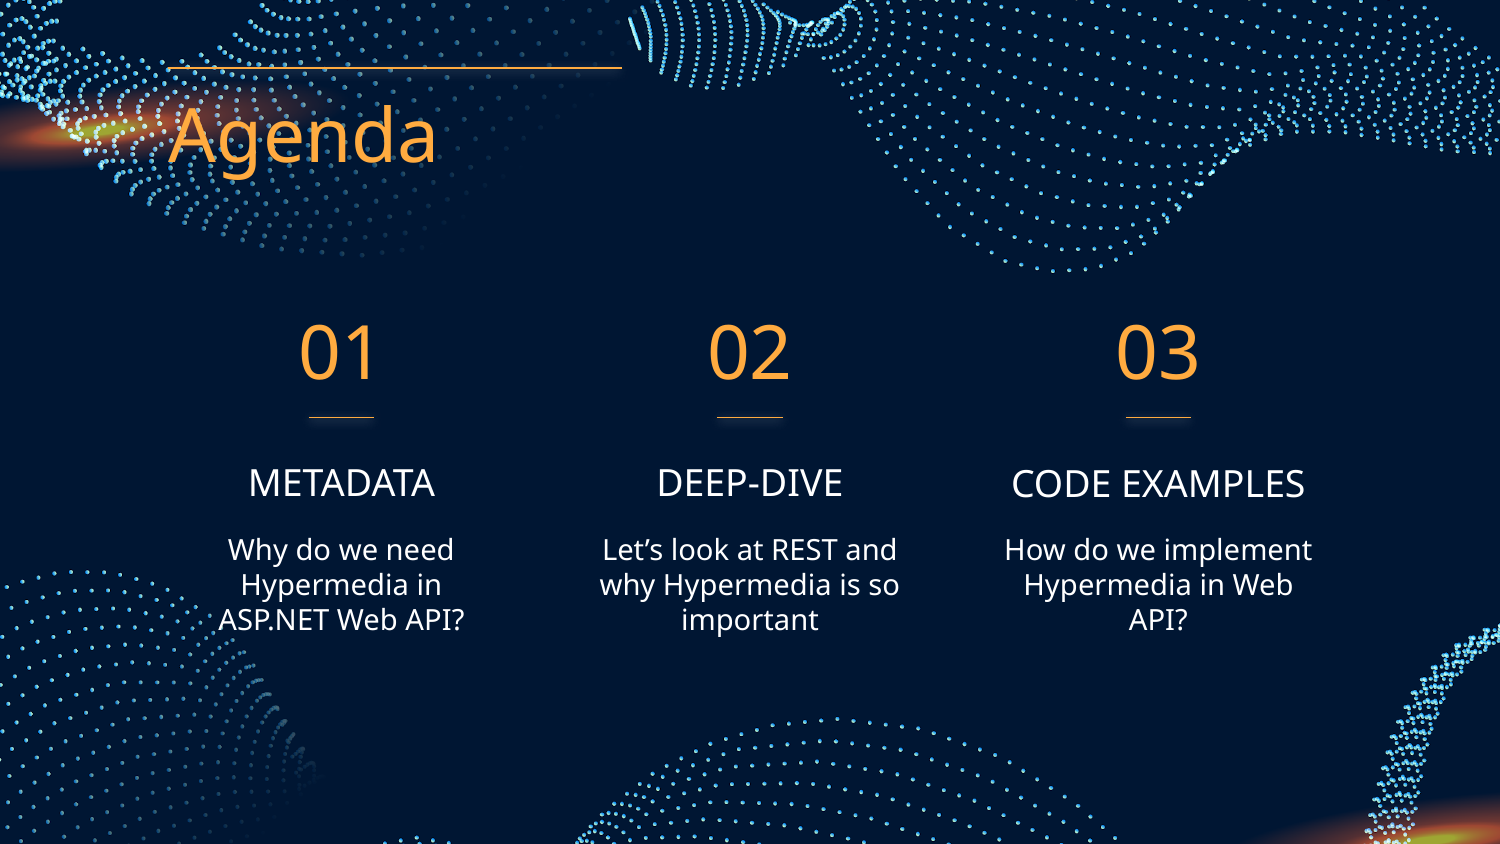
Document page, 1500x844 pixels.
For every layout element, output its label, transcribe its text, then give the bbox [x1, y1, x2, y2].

title 01 [171, 290, 512, 410]
title CODE EXAMPLES [970, 429, 1347, 520]
title METADATA [171, 429, 512, 516]
subtitle Why do we need Hypermedia in ASP.NET Web API? [171, 516, 512, 719]
subtitle How do we implement Hypermedia in Web API? [988, 516, 1328, 719]
title 02 [580, 290, 920, 410]
subtitle Let’s look at REST and why Hypermedia is so important [580, 516, 920, 719]
text_box Agenda [153, 72, 914, 228]
title 03 [988, 290, 1328, 410]
title DEEP-DIVE [580, 429, 920, 516]
picture [0, 0, 1500, 844]
